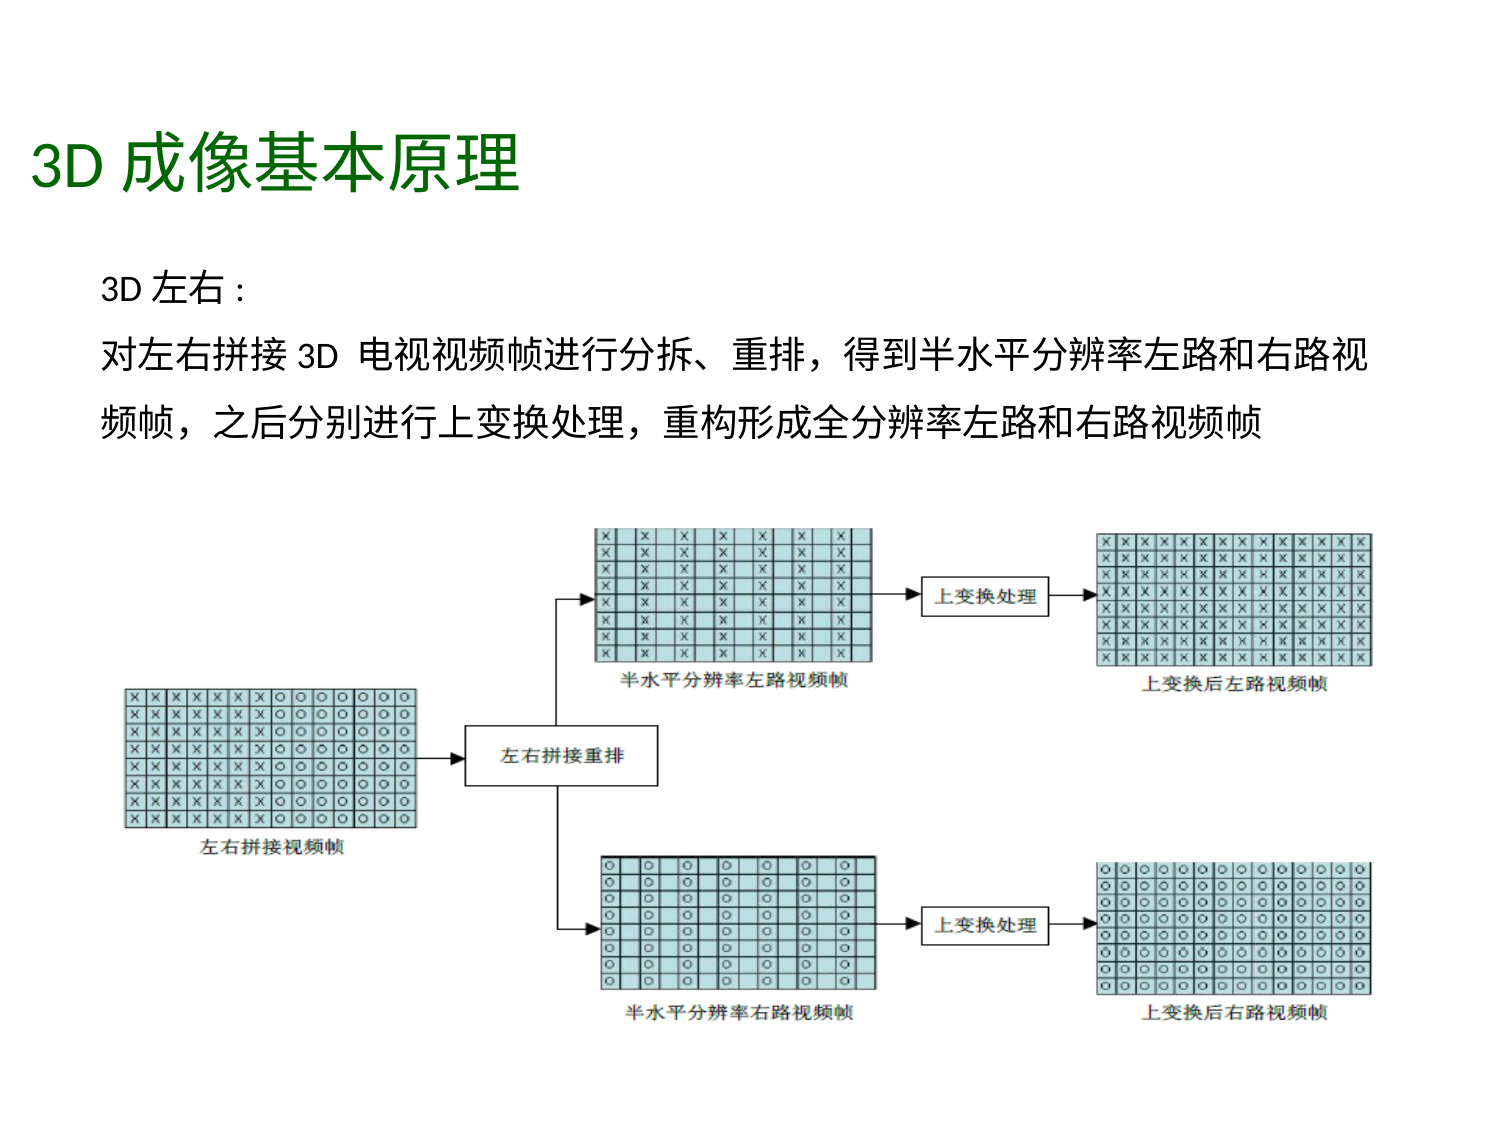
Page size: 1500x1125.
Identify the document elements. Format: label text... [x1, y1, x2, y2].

picture [74, 467, 1417, 1054]
text_box 3D左右: 对左右拼接3D 电视视频帧进行分拆、重排，得到半水平分辨率左路和右路视频帧，之后分别进行上变换处理，重构形成全分辨率左路和右路视频帧 [82, 232, 1417, 453]
text_box 3D成像基本原理 [12, 112, 669, 210]
